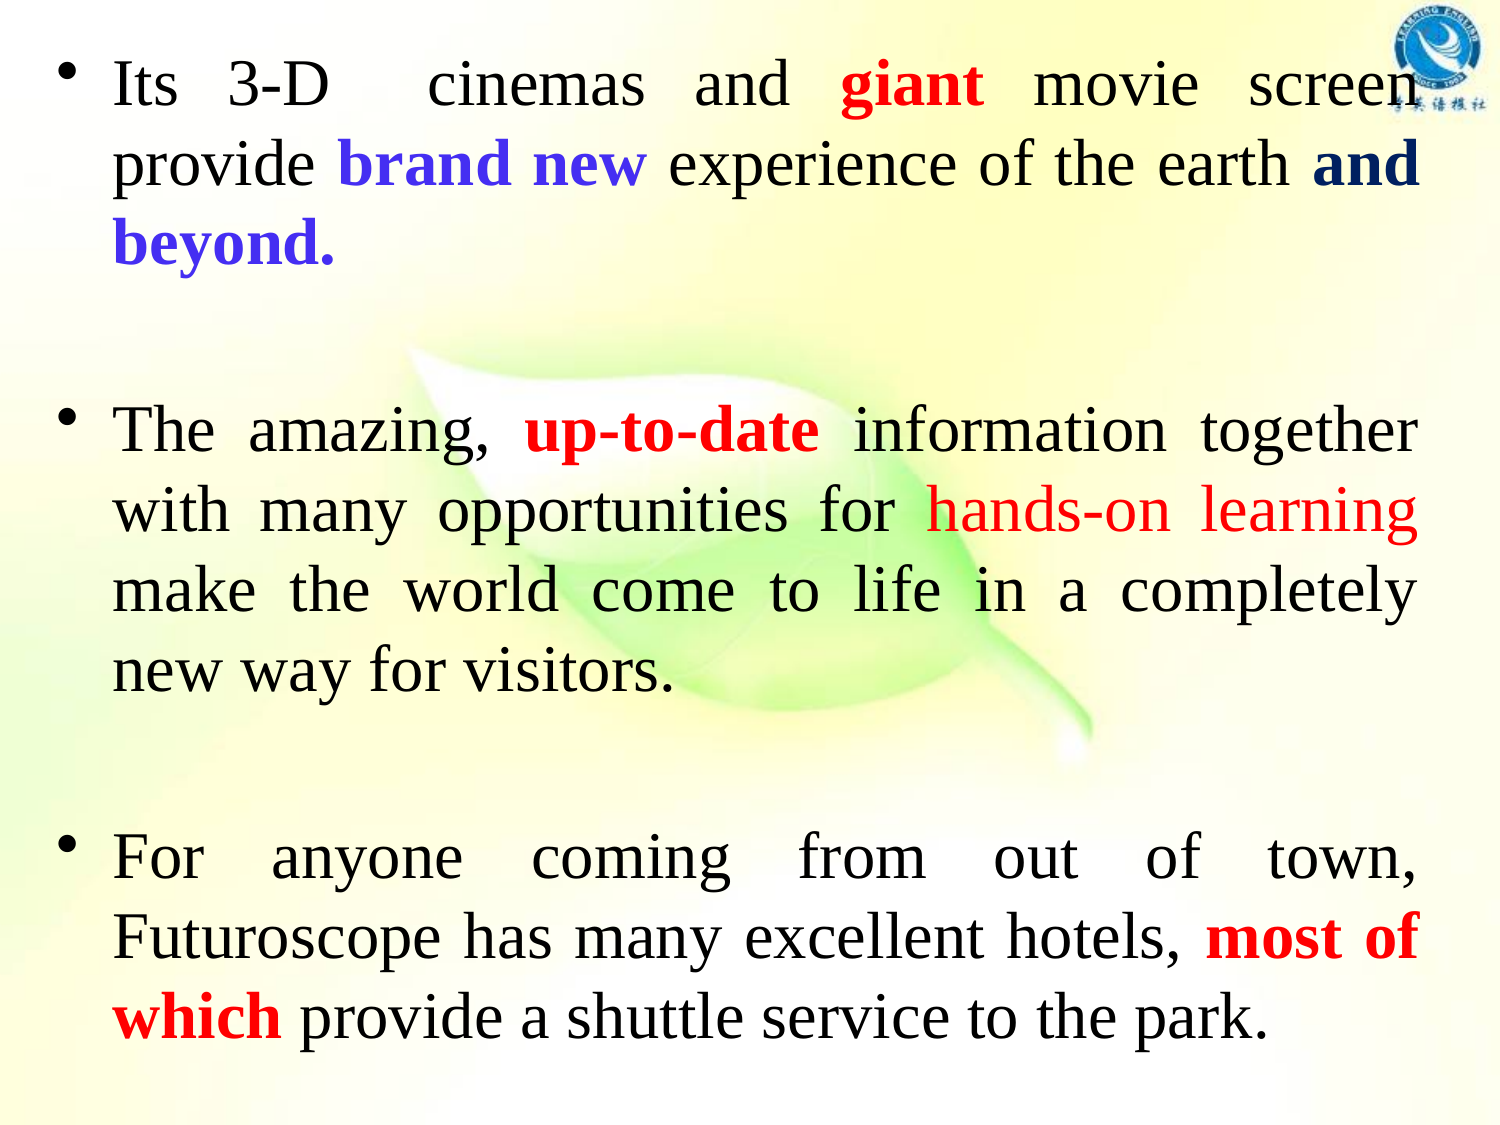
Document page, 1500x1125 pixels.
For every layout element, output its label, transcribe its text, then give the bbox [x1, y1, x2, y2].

list Its 3-D cinemas and giant movie screen provide brand new experience of the earth and beyond. The amazing, up-to-date information together with many opportunities for hands-on learning make the world come to life in a completely new way for visitors. For anyone coming from out of town, Futuroscope has many excellent hotels, most of which provide a shuttle service to the park. [41, 30, 1436, 1106]
picture [0, 0, 1500, 1125]
